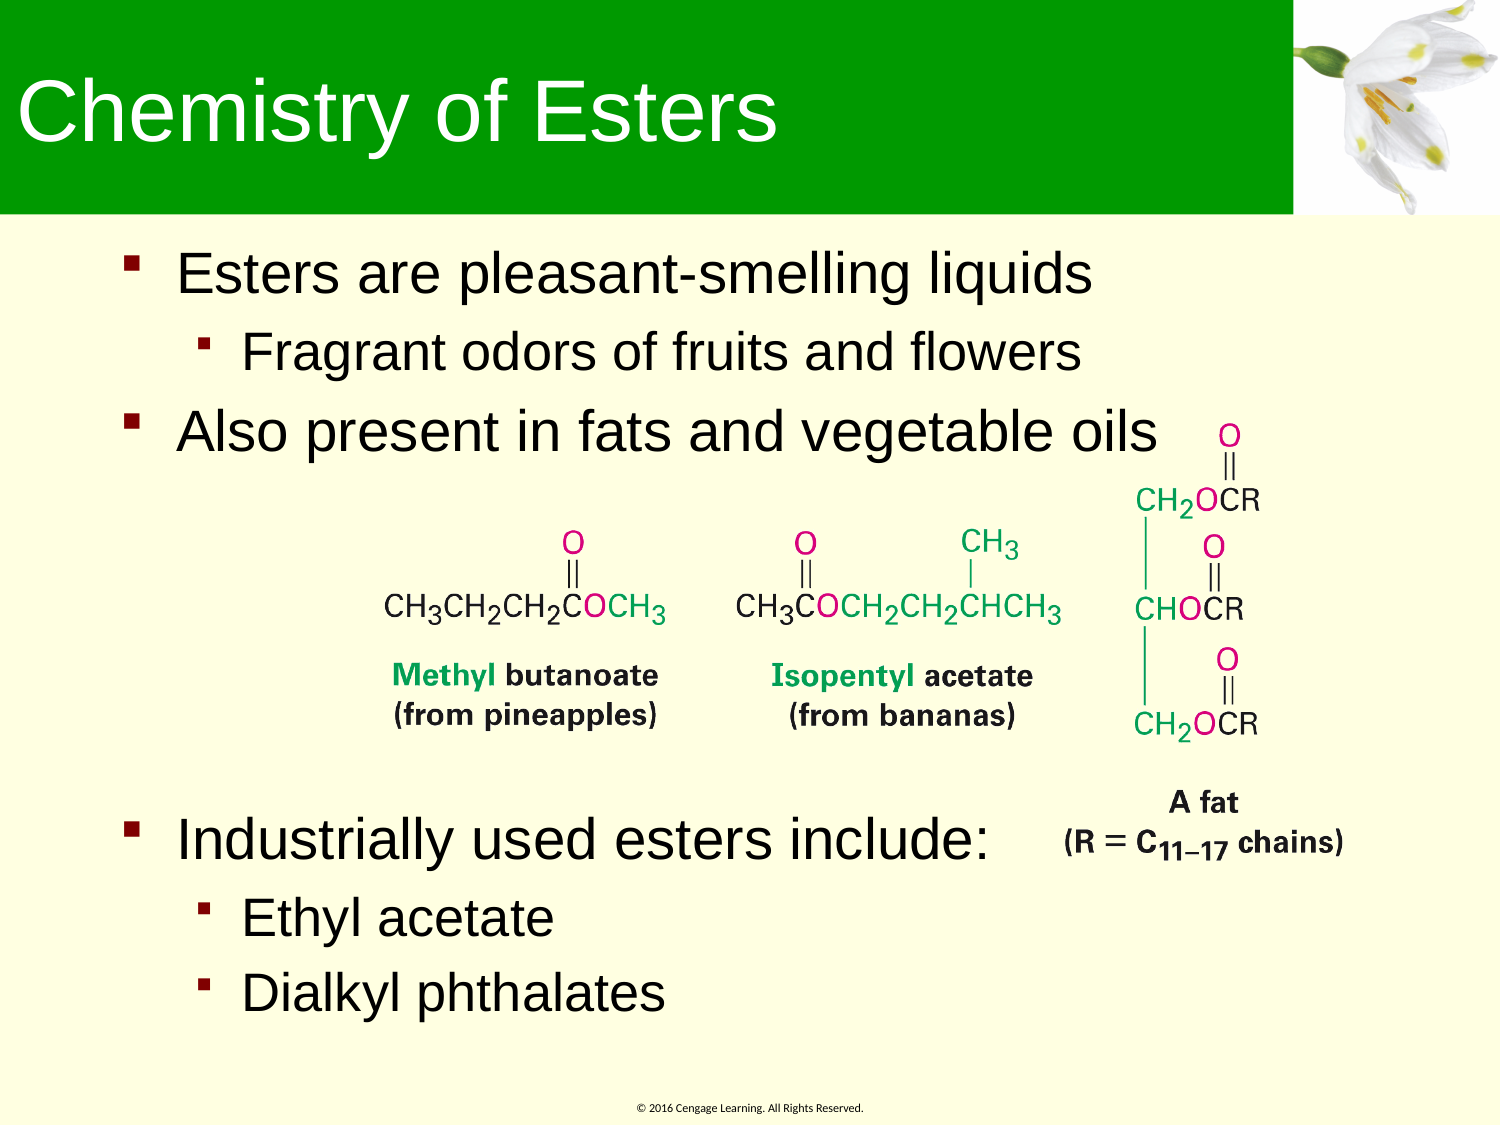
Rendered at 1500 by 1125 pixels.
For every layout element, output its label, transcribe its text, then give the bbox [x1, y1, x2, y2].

picture [383, 420, 1344, 870]
picture [1293, 0, 1500, 215]
title Chemistry of Esters [0, 0, 1288, 213]
list Esters are pleasant-smelling liquids Fragrant odors of fruits and flowers Also present in fats and vegetable oils Industrially used esters include: Ethyl acetate Dialkyl phthalates [103, 227, 1450, 1065]
